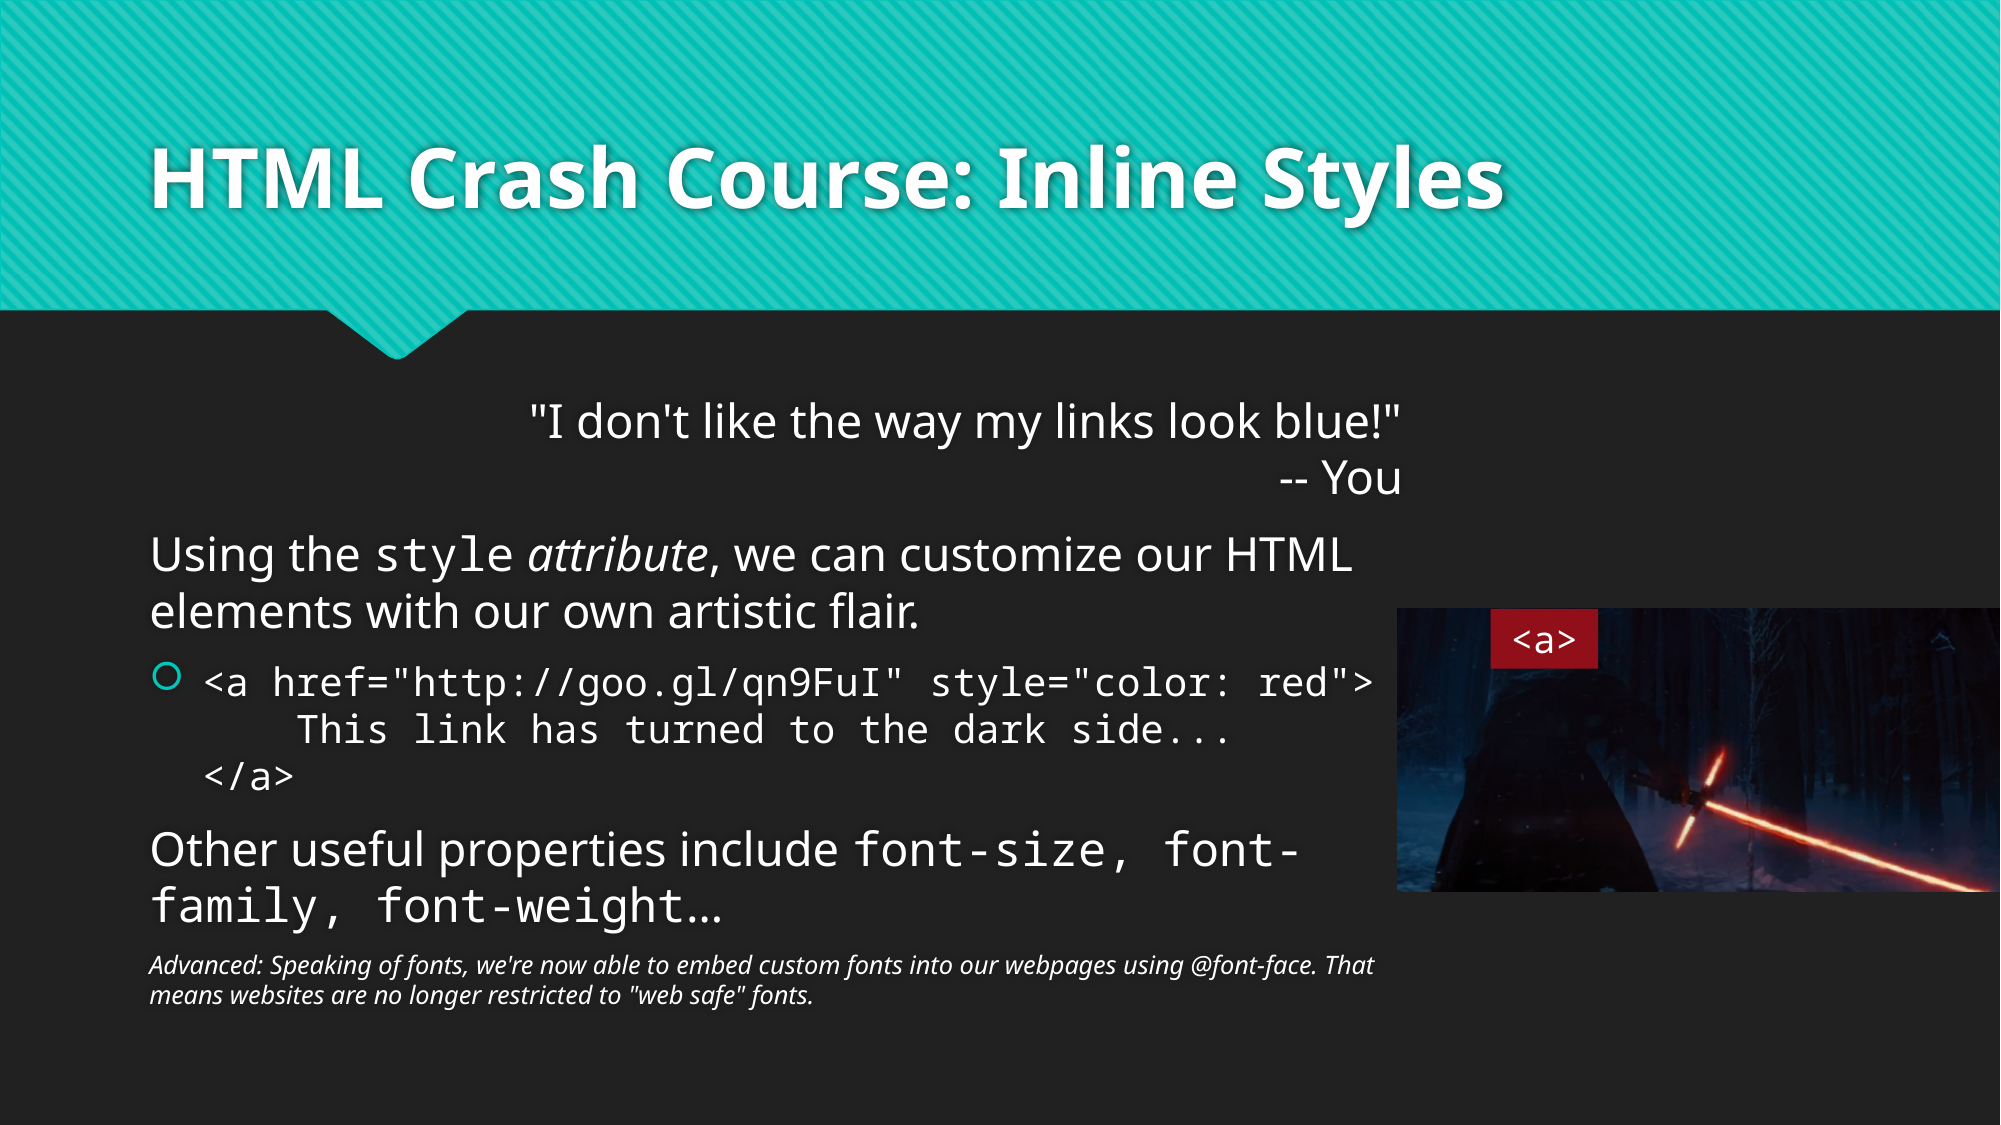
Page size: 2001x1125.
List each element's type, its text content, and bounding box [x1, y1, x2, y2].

picture [1397, 608, 2000, 892]
title HTML Crash Course: Inline Styles [132, 73, 1868, 233]
list "I don't like the way my links look blue!" -- You Using the style attribute, we can customize our HTML elements with our own artistic flair. <a href="http://goo.gl/qn9FuI" style="color: red"> This link has turned to the dark side... </a> Other useful properties include font-size, font-family, font-weight… Advanced: Speaking of fonts, we're now able to embed custom fonts into our webpages using @font-face. That means websites are no longer restricted to "web safe" fonts. [134, 364, 1419, 1037]
